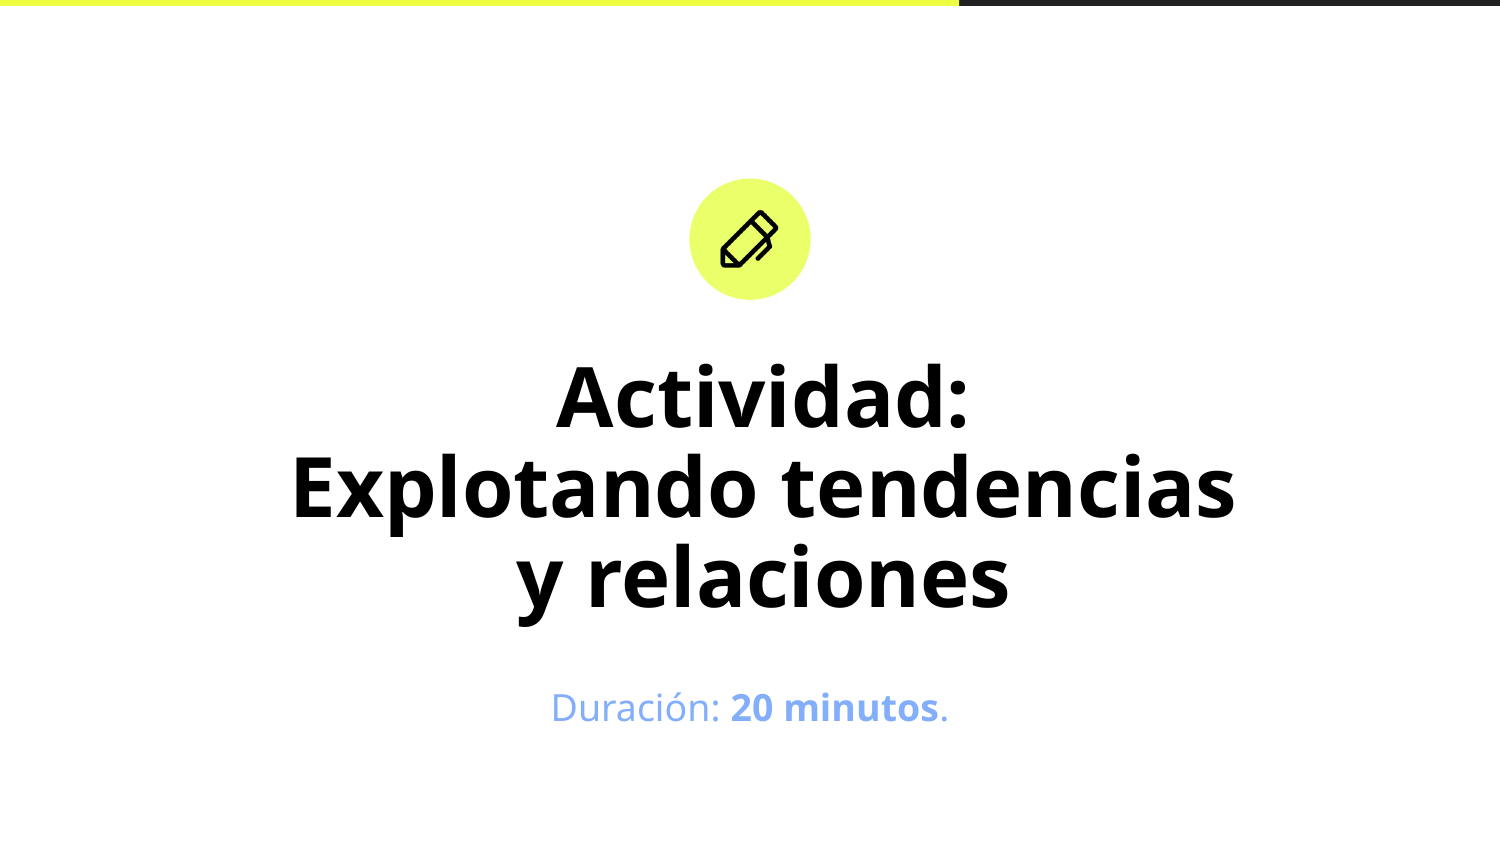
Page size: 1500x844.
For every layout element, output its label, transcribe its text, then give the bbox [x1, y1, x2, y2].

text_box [689, 178, 811, 301]
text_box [0, 0, 1500, 7]
text_box Actividad: Explotando tendencias y relaciones [253, 340, 1275, 641]
text_box Duración: 20 minutos. [161, 668, 1339, 744]
